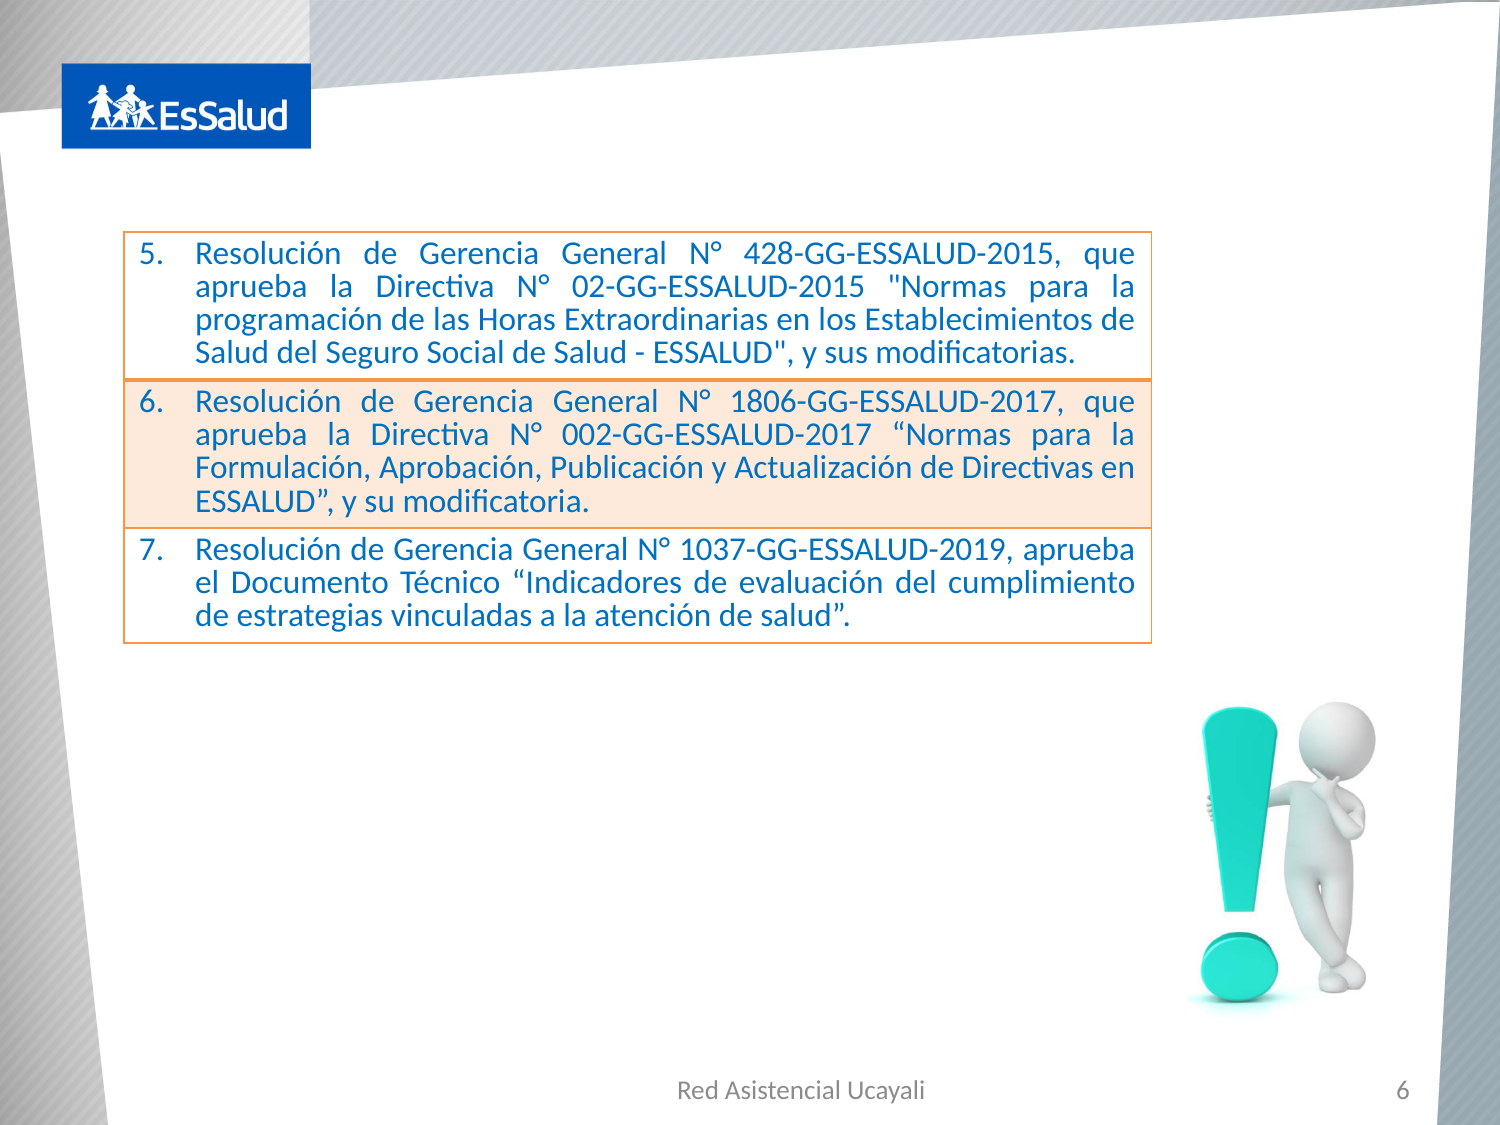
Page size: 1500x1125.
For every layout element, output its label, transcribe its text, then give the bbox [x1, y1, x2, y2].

footer Red Asistencial Ucayali [263, 1072, 1339, 1106]
table_header Resolución de Gerencia General N° 428-GG-ESSALUD-2015, que aprueba la Directiva N° 02-GG-ESSALUD-2015 "Normas para la programación de las Horas Extraordinarias en los Establecimientos de Salud del Seguro Social de Salud - ESSALUD", y sus modificatorias. [125, 233, 1151, 378]
table_cell Resolución de Gerencia General N° 1806-GG-ESSALUD-2017, que aprueba la Directiva N° 002-GG-ESSALUD-2017 “Normas para la Formulación, Aprobación, Publicación y Actualización de Directivas en ESSALUD”, y su modificatoria. [125, 382, 1151, 527]
table_cell Resolución de Gerencia General N° 1037-GG-ESSALUD-2019, aprueba el Documento Técnico “Indicadores de evaluación del cumplimiento de estrategias vinculadas a la atención de salud”. [125, 529, 1151, 642]
slide_number 5 [1352, 1056, 1425, 1122]
picture [0, 0, 1500, 1125]
